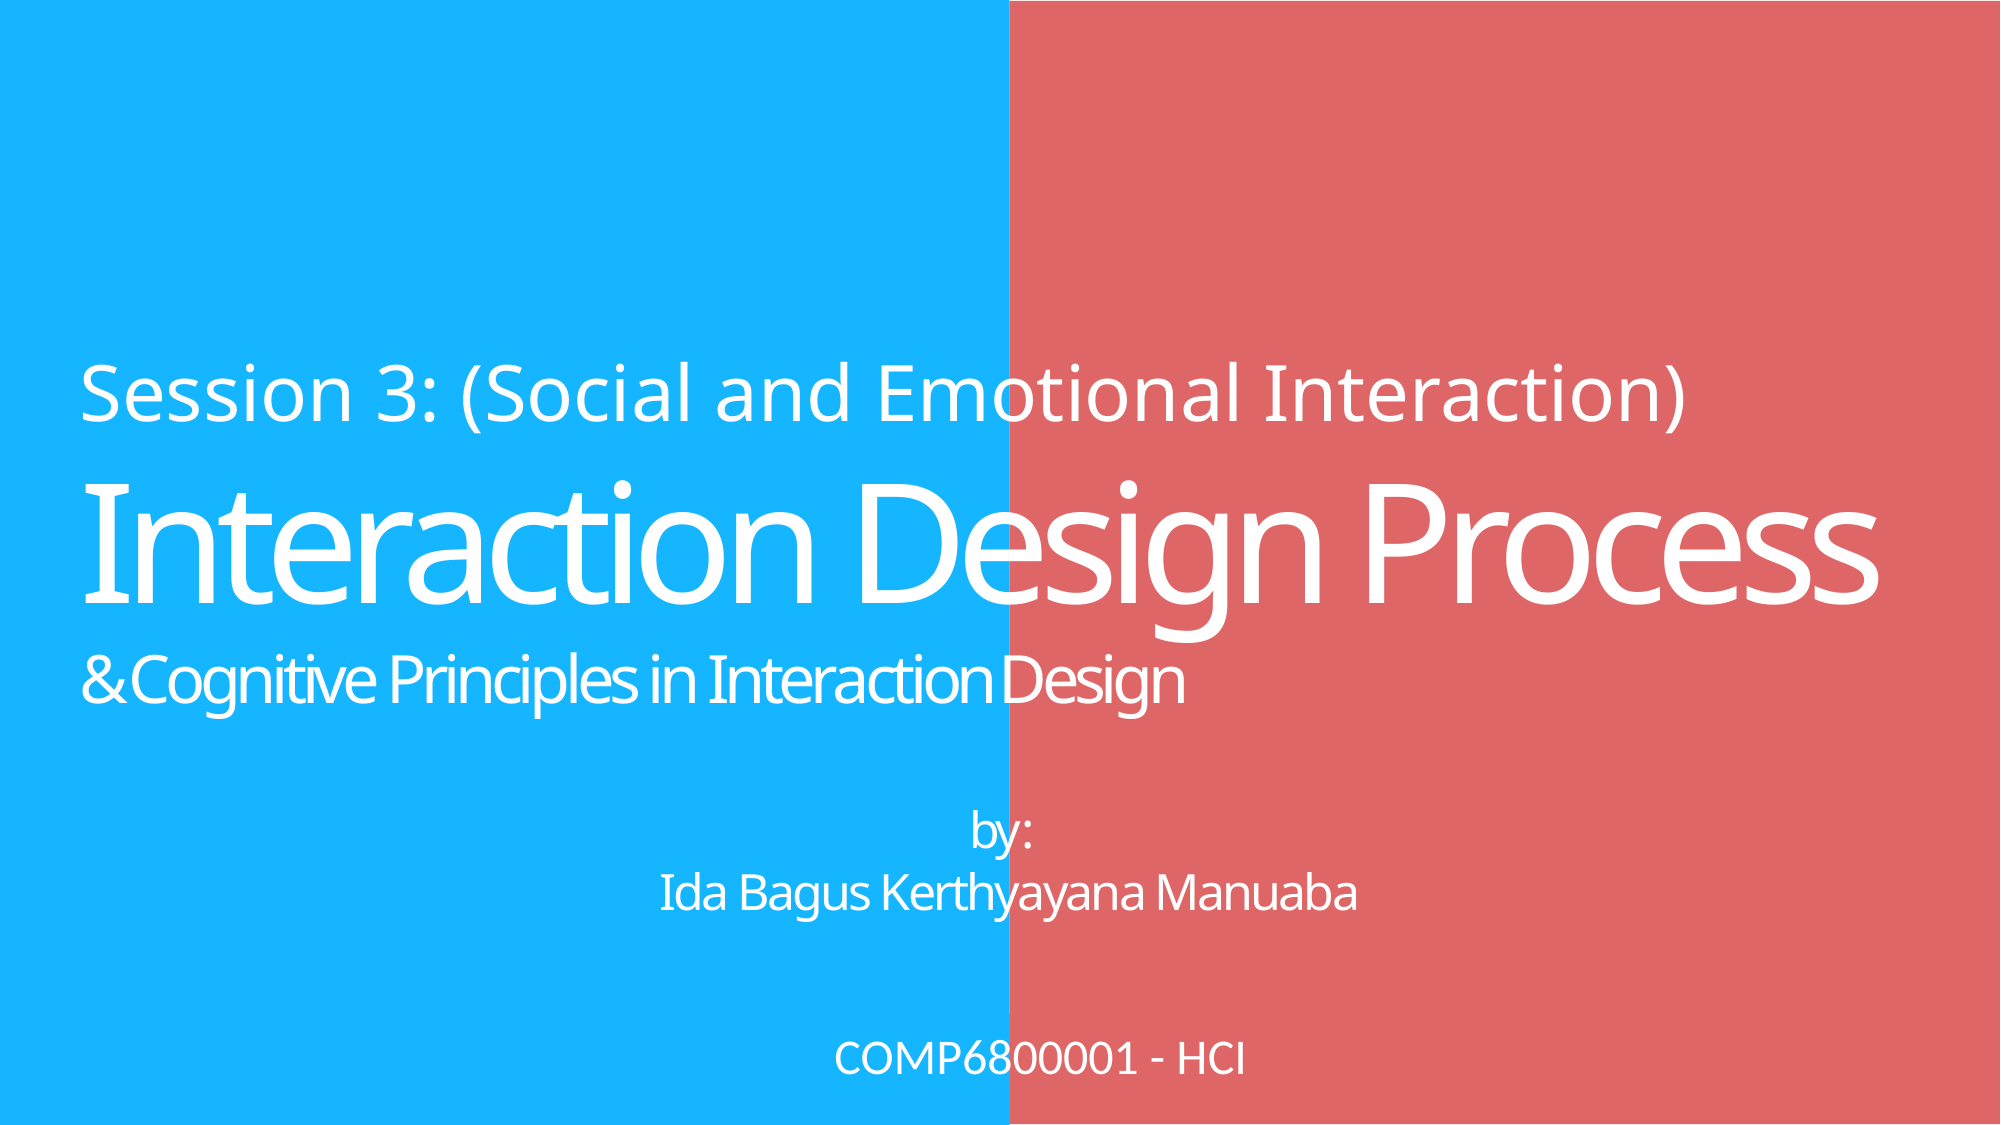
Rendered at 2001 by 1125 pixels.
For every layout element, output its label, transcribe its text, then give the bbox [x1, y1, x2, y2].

title Session 3: (Social and Emotional Interaction) Interaction Design Process & C o g n i t i v e P r i n c i p l e s i n I n t e r a c t i o n D e s i g n [76, 340, 1931, 717]
text_box COMP6800001 - HCI [590, 1016, 1491, 1097]
text_box by: Ida Bagus Kerthyayana Manuaba [590, 795, 1391, 921]
text_box [0, 0, 1009, 1125]
text_box [1009, 0, 2000, 1125]
